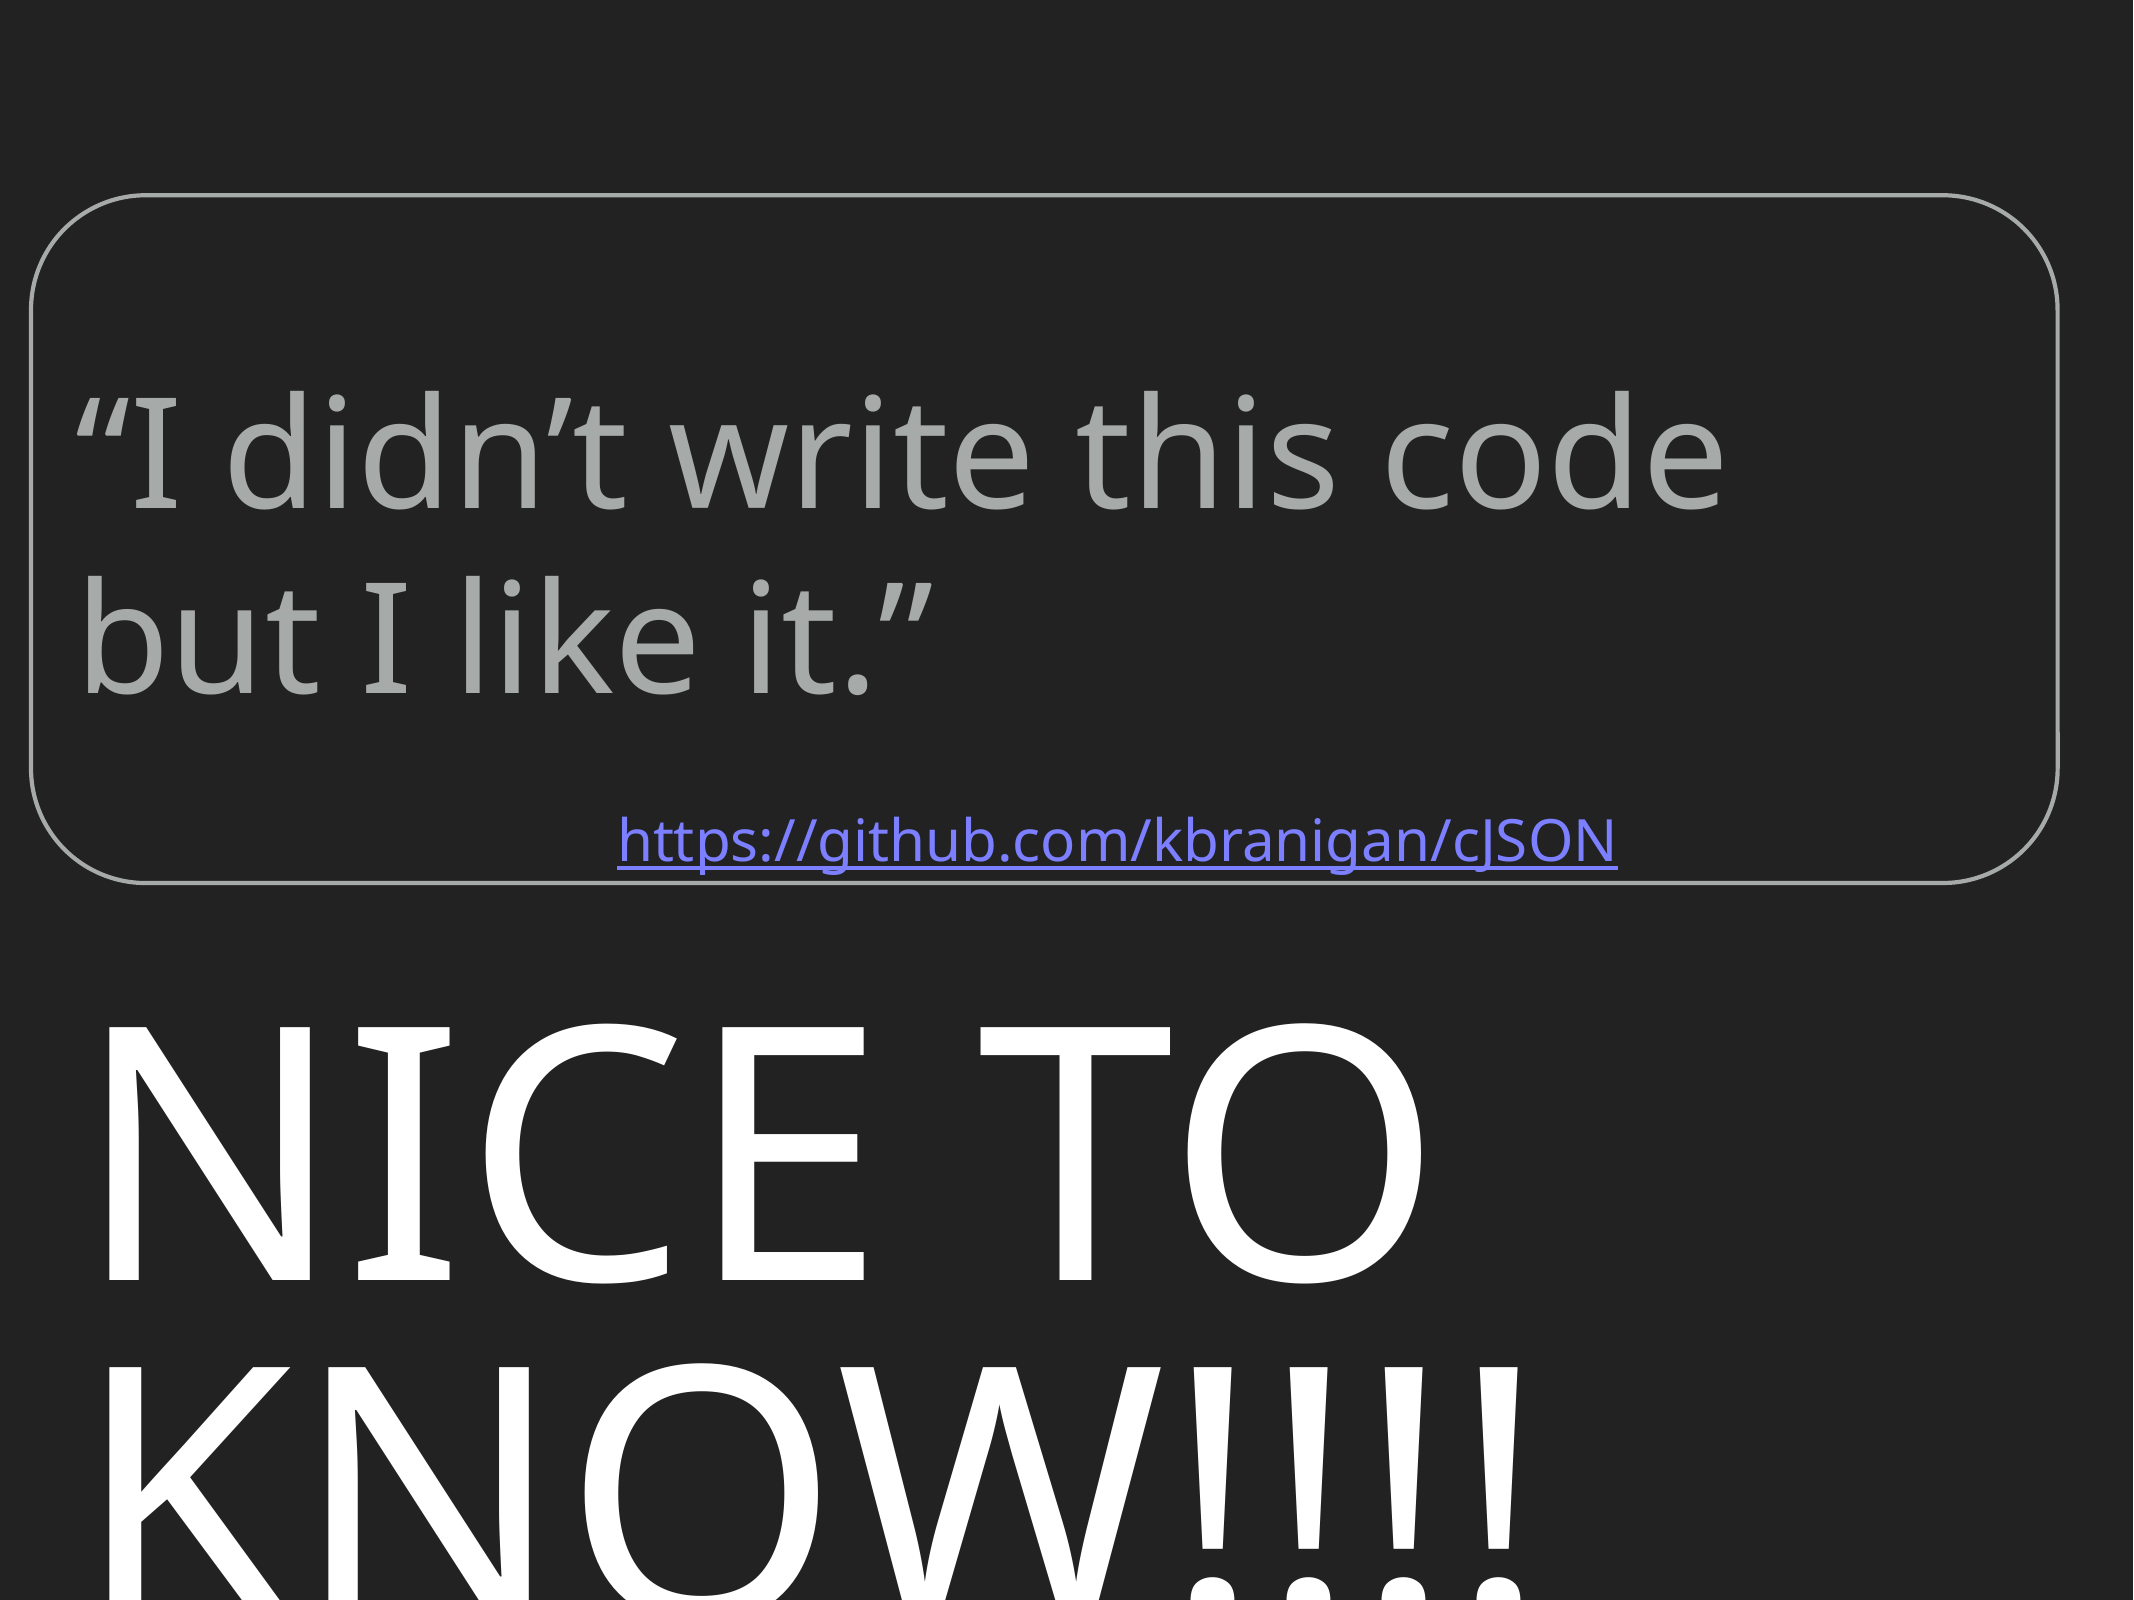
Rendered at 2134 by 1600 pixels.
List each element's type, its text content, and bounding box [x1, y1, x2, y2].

title nice to know!!!! [66, 999, 2068, 1405]
text_box [31, 195, 2058, 884]
text_box https://github.com/kbranigan/cJSON [608, 794, 1627, 891]
text_box “I didn’t write this code but I like it.” [64, 343, 2025, 735]
